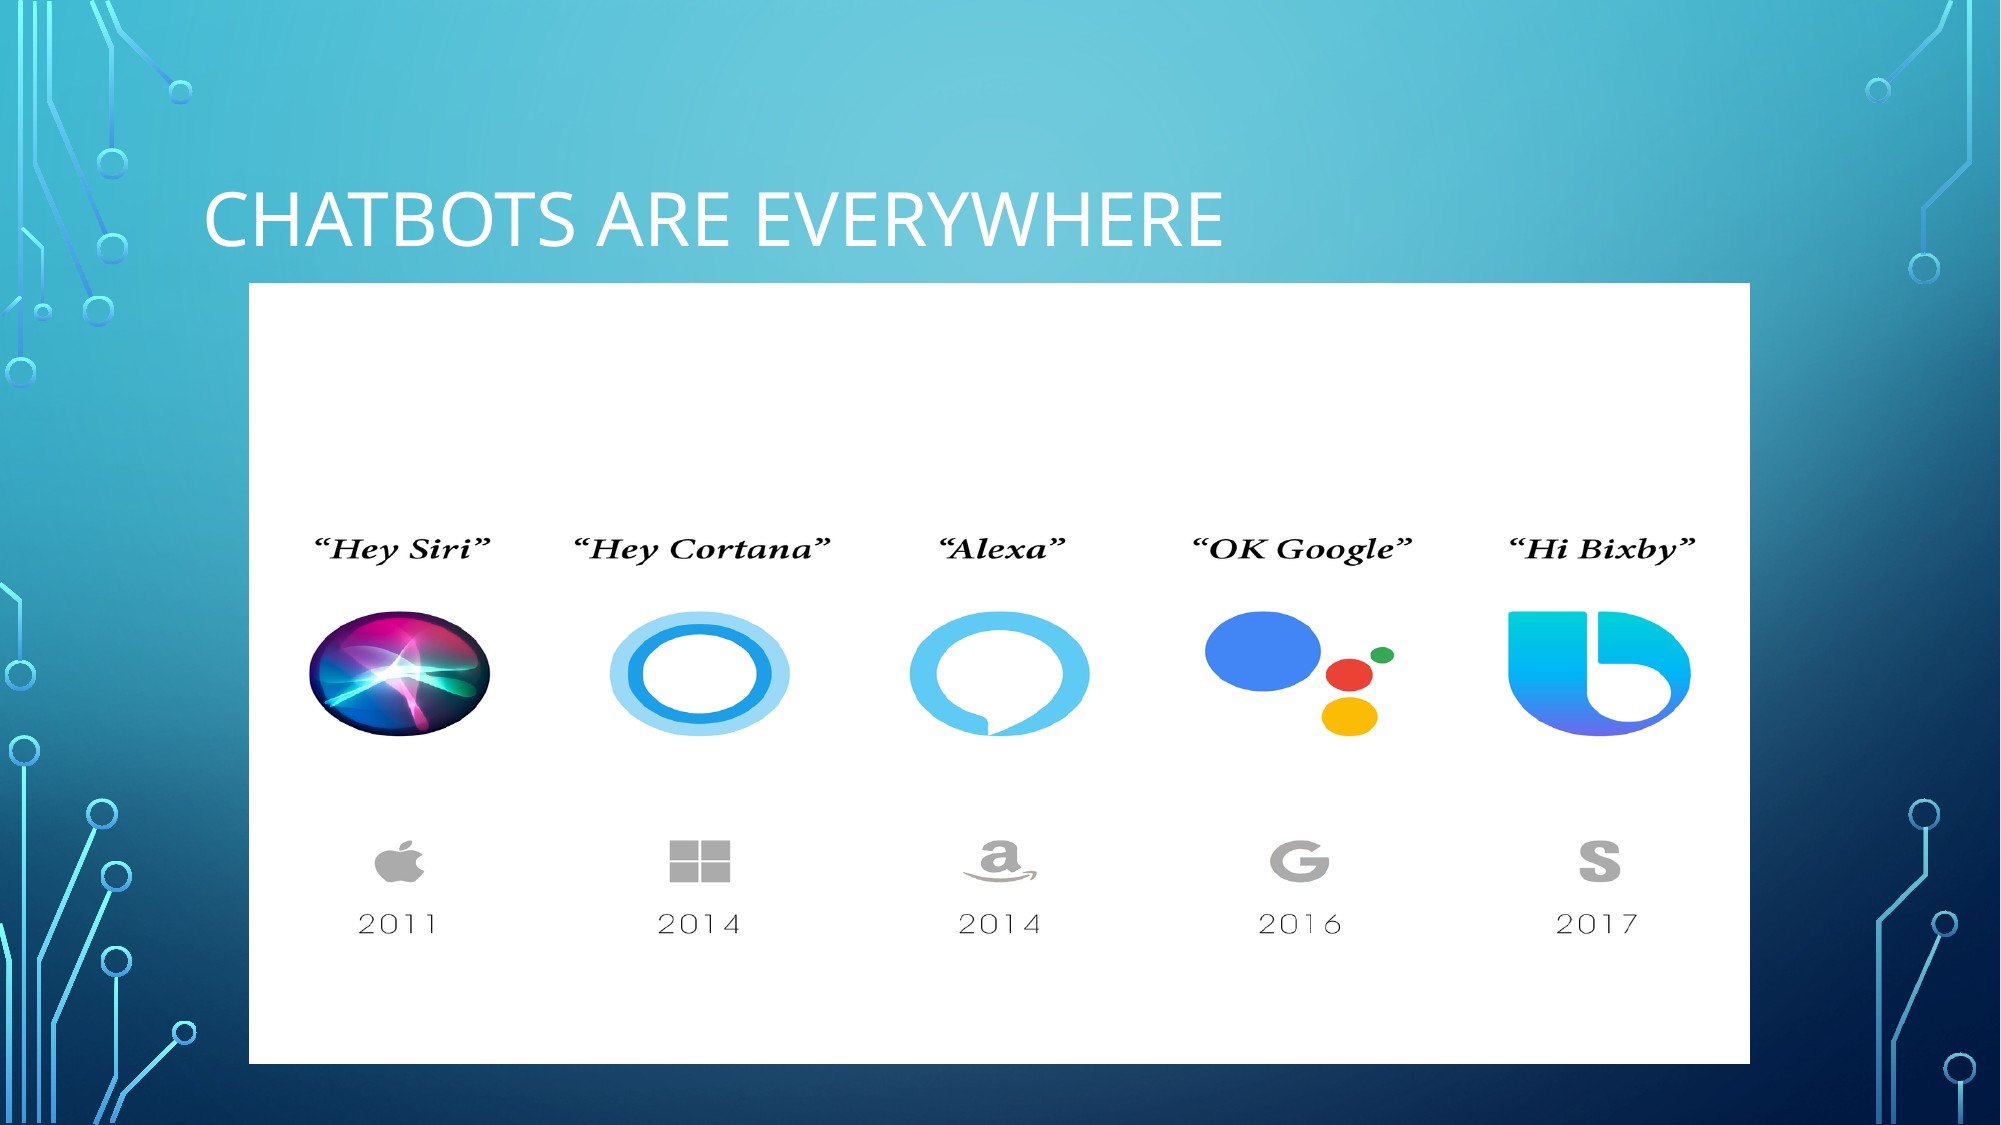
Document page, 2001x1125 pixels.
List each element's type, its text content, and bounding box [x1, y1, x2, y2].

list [249, 283, 1750, 1065]
title Chatbots are everywhere [187, 101, 1813, 344]
